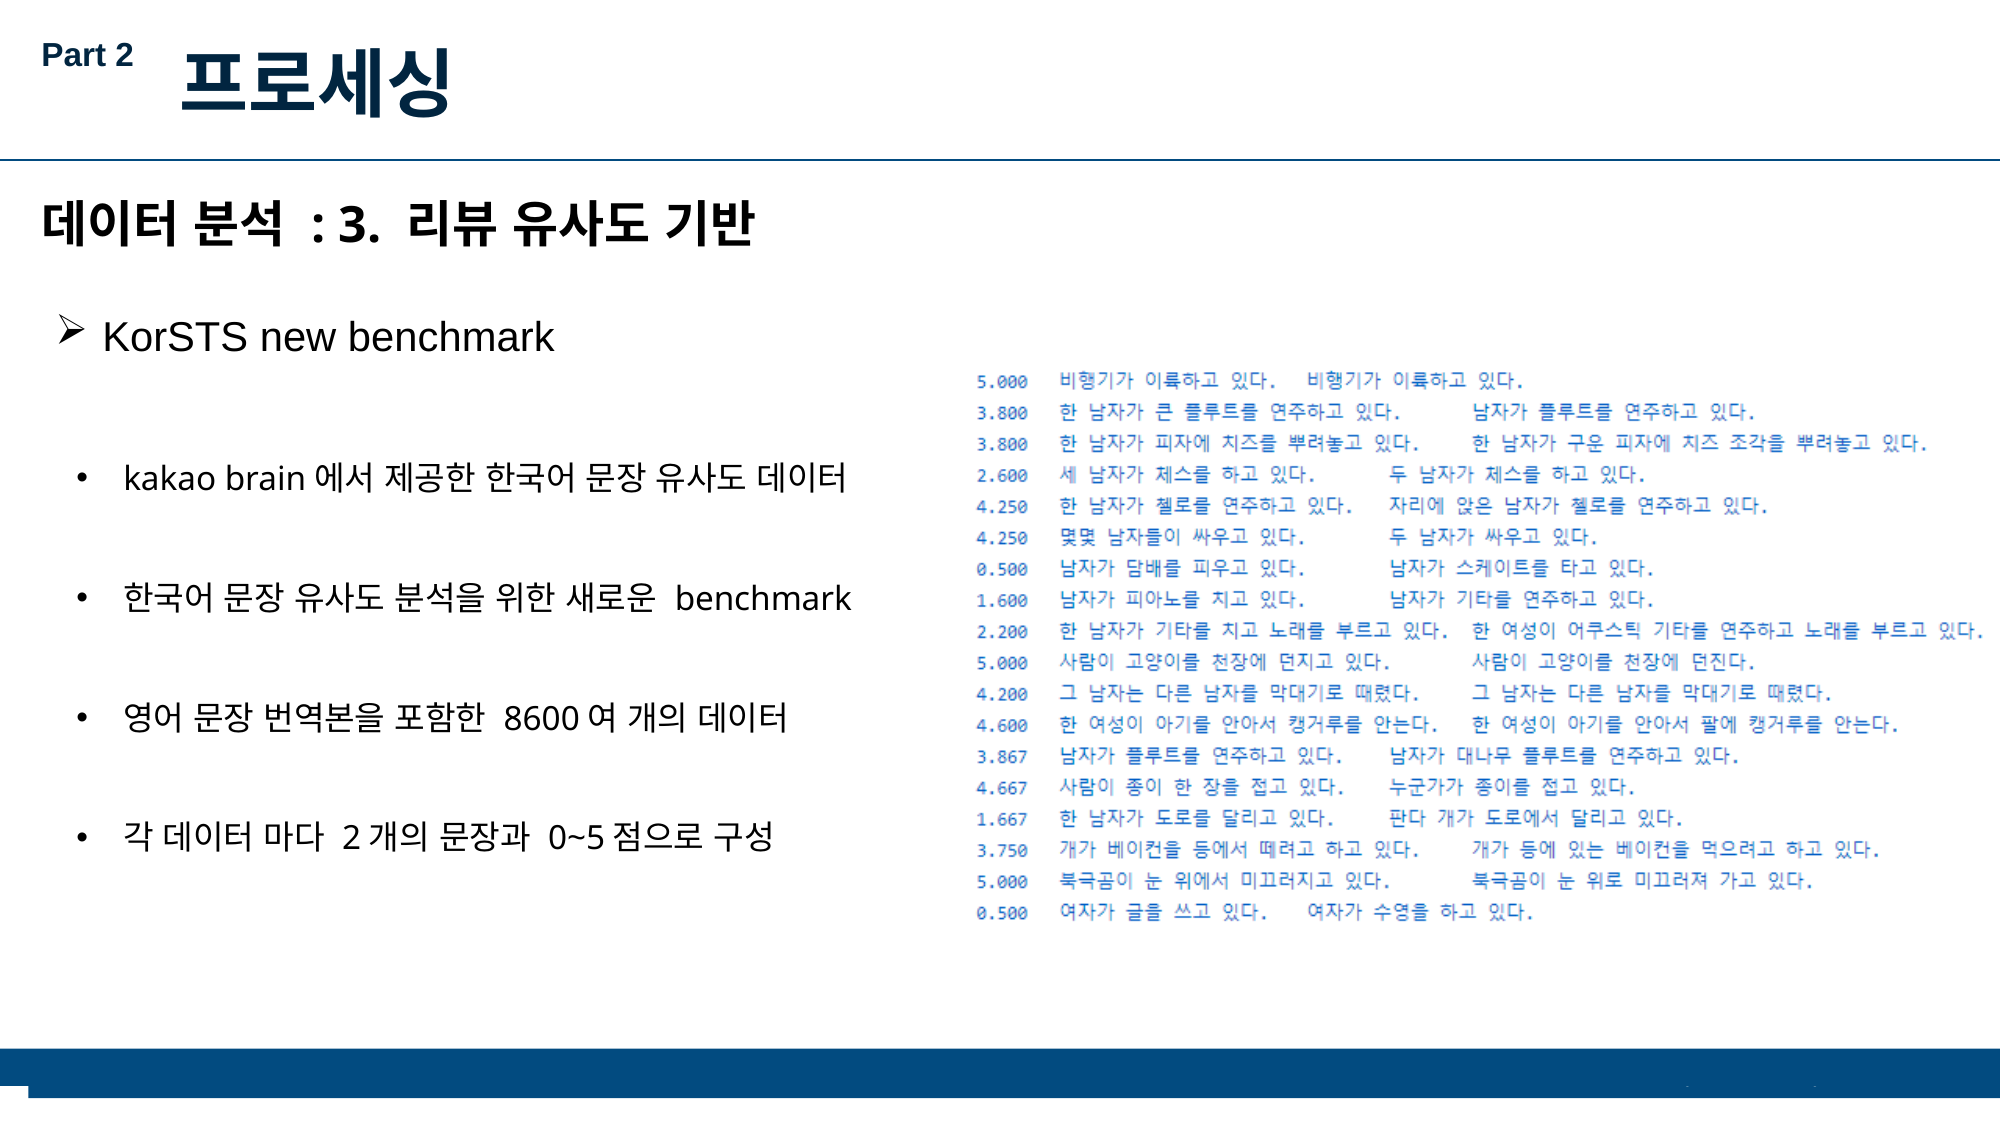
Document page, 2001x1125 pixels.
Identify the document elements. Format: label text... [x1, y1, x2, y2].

text_box 데이터 분석 : 3. 리뷰 유사도 기반 [26, 185, 1053, 261]
text_box kakao brain에서 제공한 한국어 문장 유사도 데이터 한국어 문장 유사도 분석을 위한 새로운 benchmark 영어 문장 번역본을 포함한 8600여 개의 데이터 각 데이터 마다 2개의 문장과 0~5점으로 구성 [61, 450, 953, 865]
text_box KorSTS new benchmark [40, 302, 974, 368]
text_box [26, 26, 1340, 135]
text_box [0, 1048, 2000, 1087]
picture [973, 368, 2000, 930]
